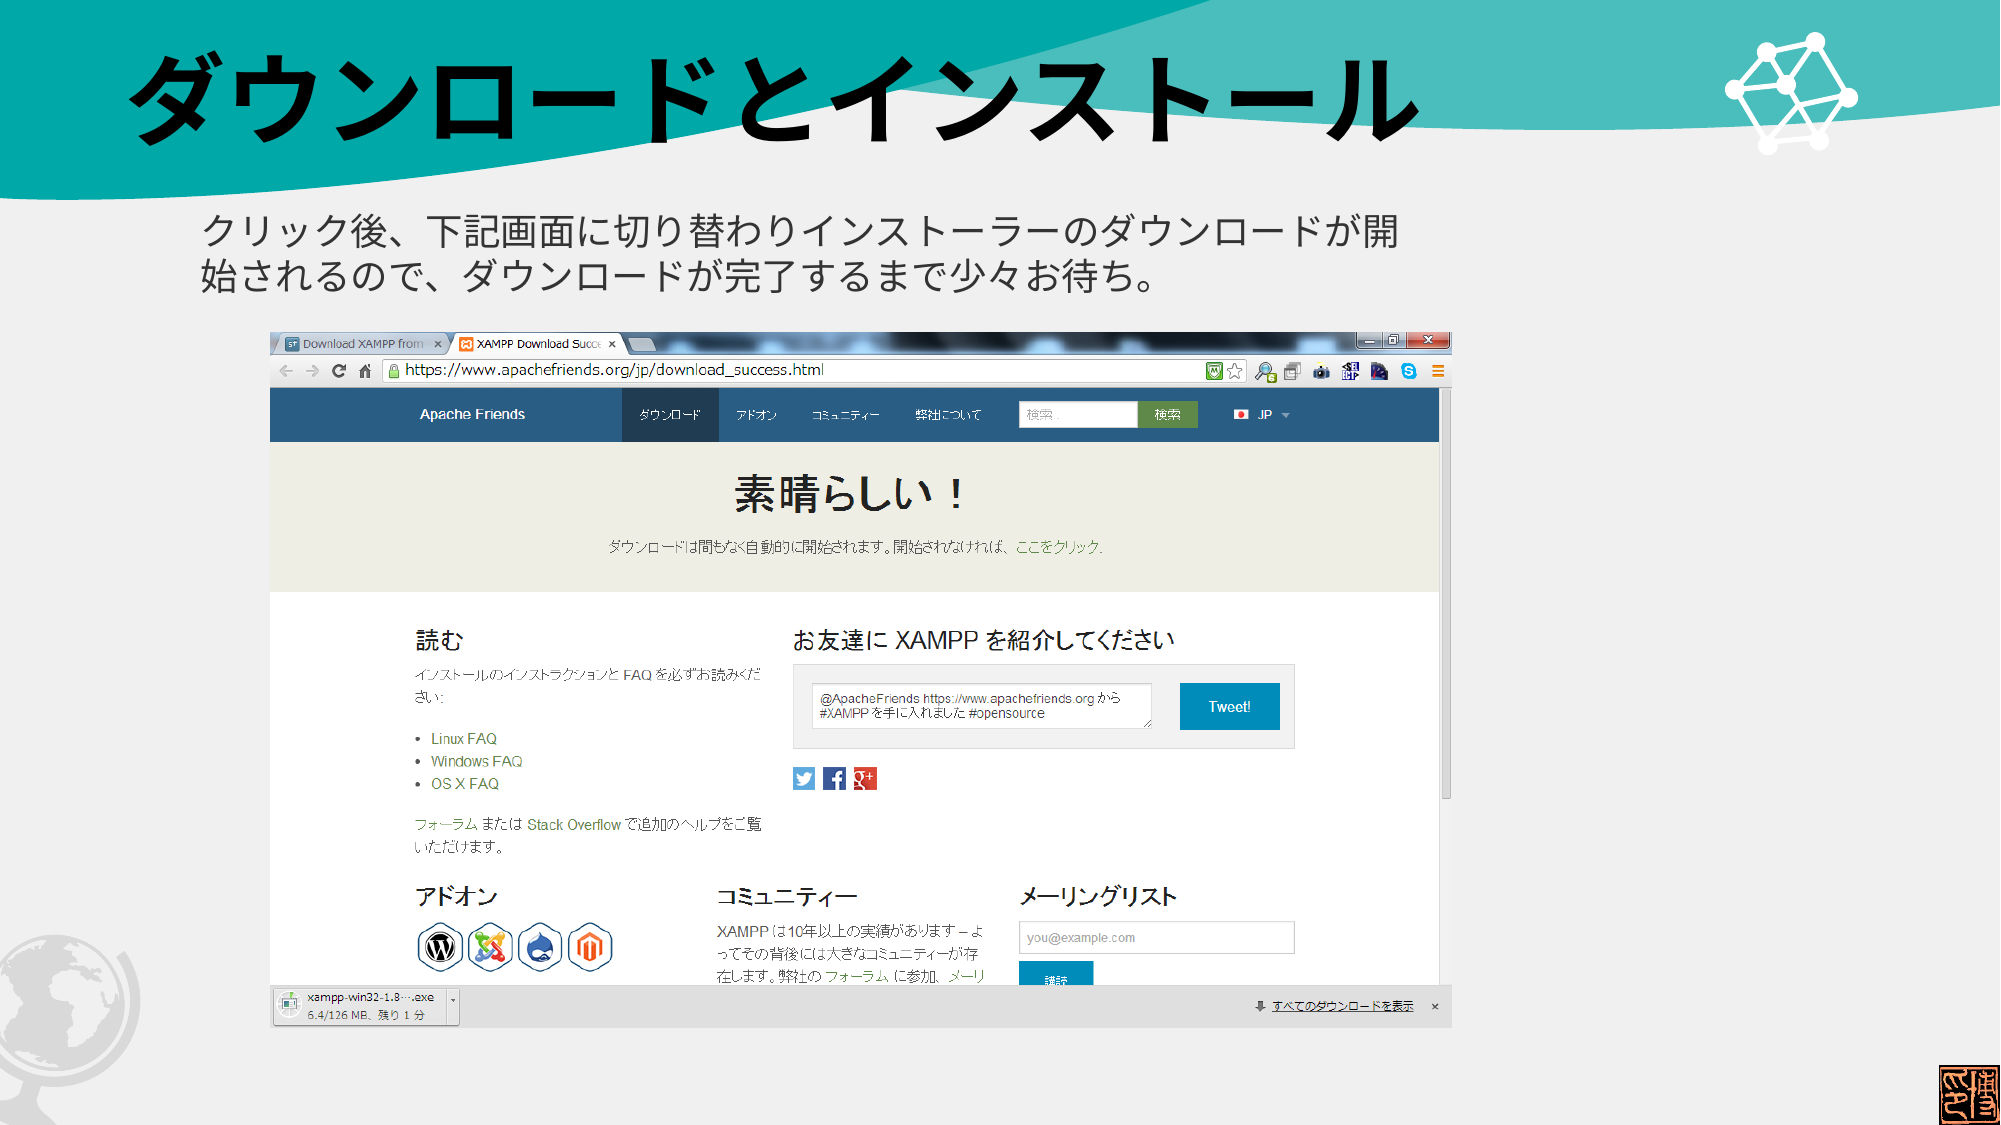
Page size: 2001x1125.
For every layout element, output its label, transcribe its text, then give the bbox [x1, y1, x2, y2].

picture [270, 332, 1452, 1028]
text_box クリック後、下記画面に切り替わりインストーラーのダウンロードが開始されるので、ダウンロードが完了するまで少々お待ち。 [185, 200, 1416, 396]
picture [1939, 1065, 2000, 1125]
title ダウンロードとインストール [109, 0, 1890, 167]
